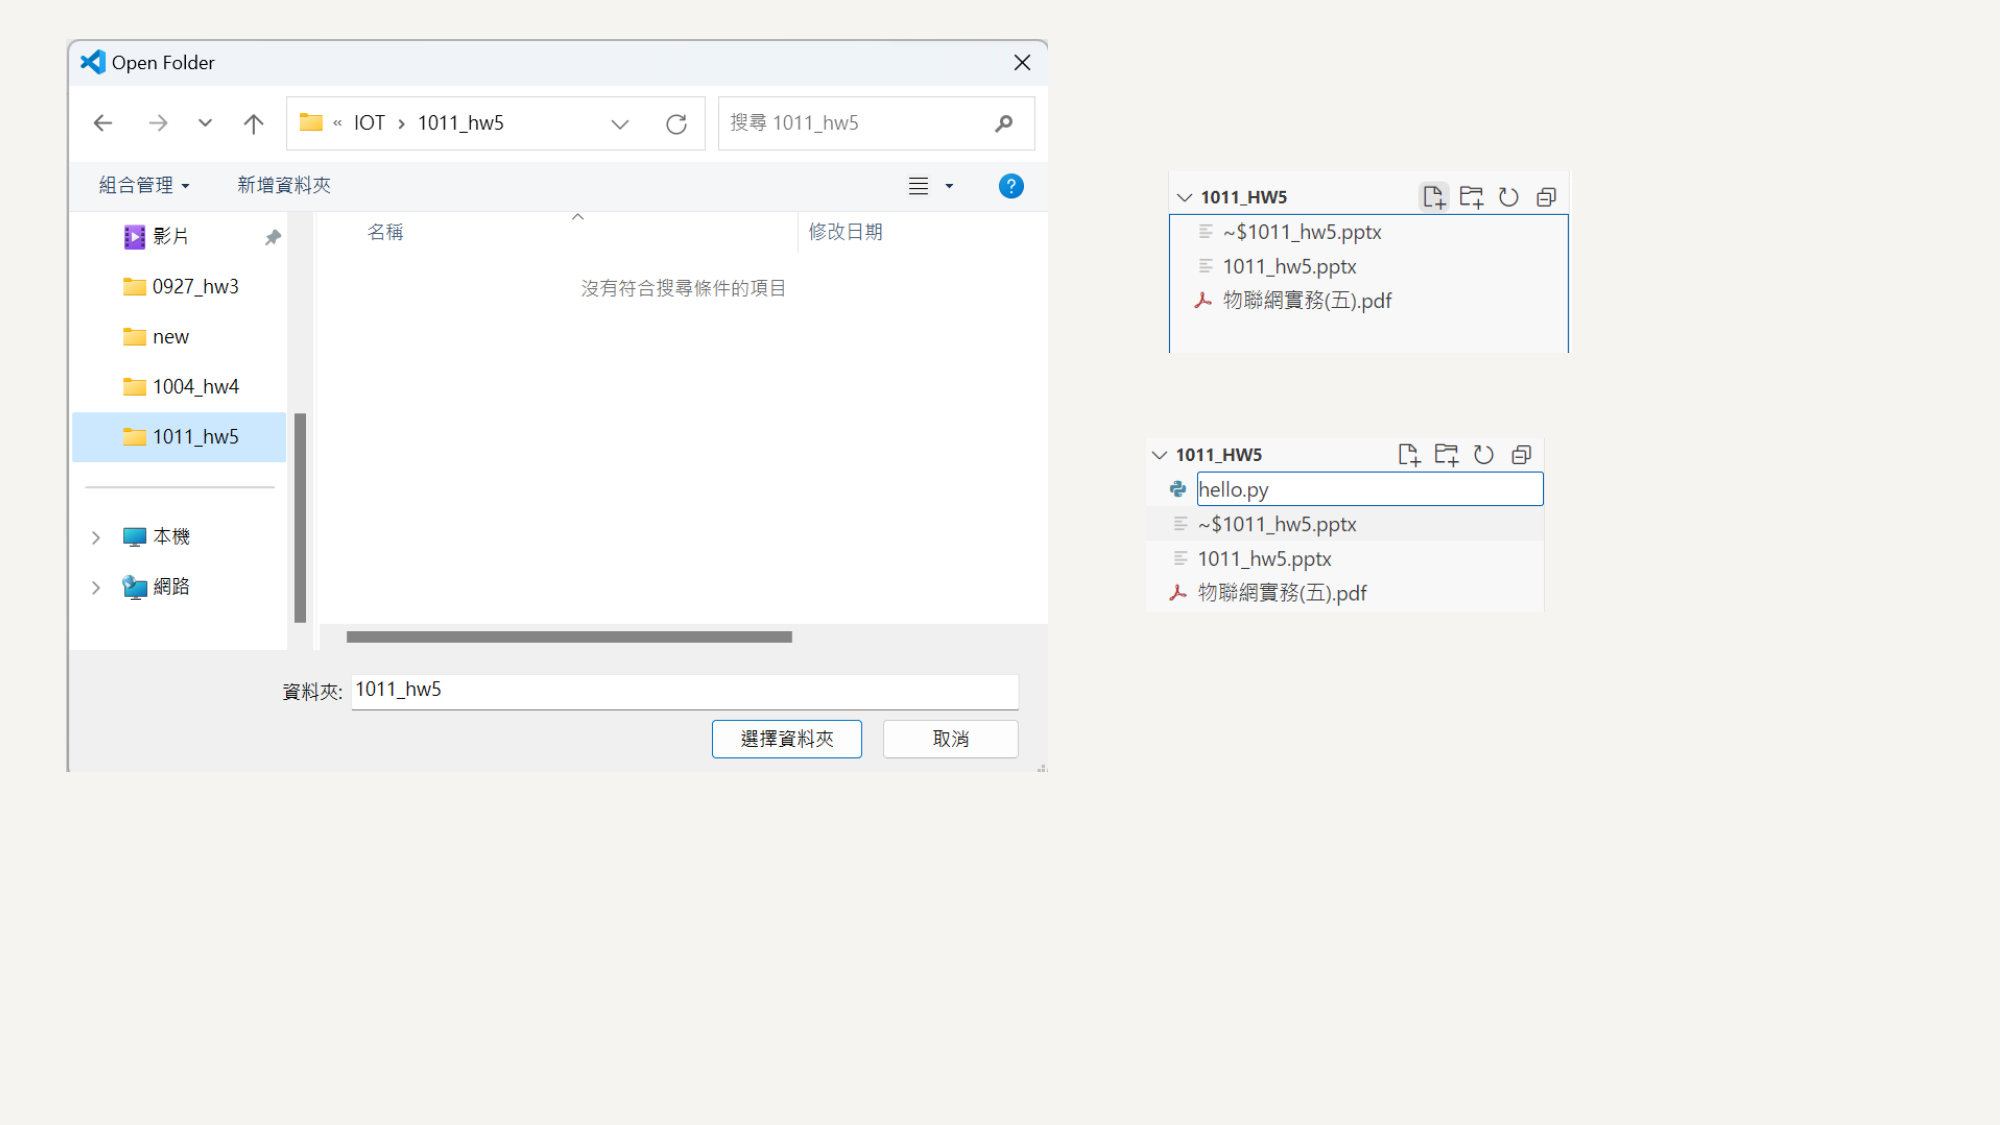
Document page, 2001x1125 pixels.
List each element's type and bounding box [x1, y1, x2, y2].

picture [1146, 438, 1545, 612]
picture [66, 39, 1048, 772]
picture [1168, 171, 1572, 354]
text_box [0, 0, 2000, 1125]
